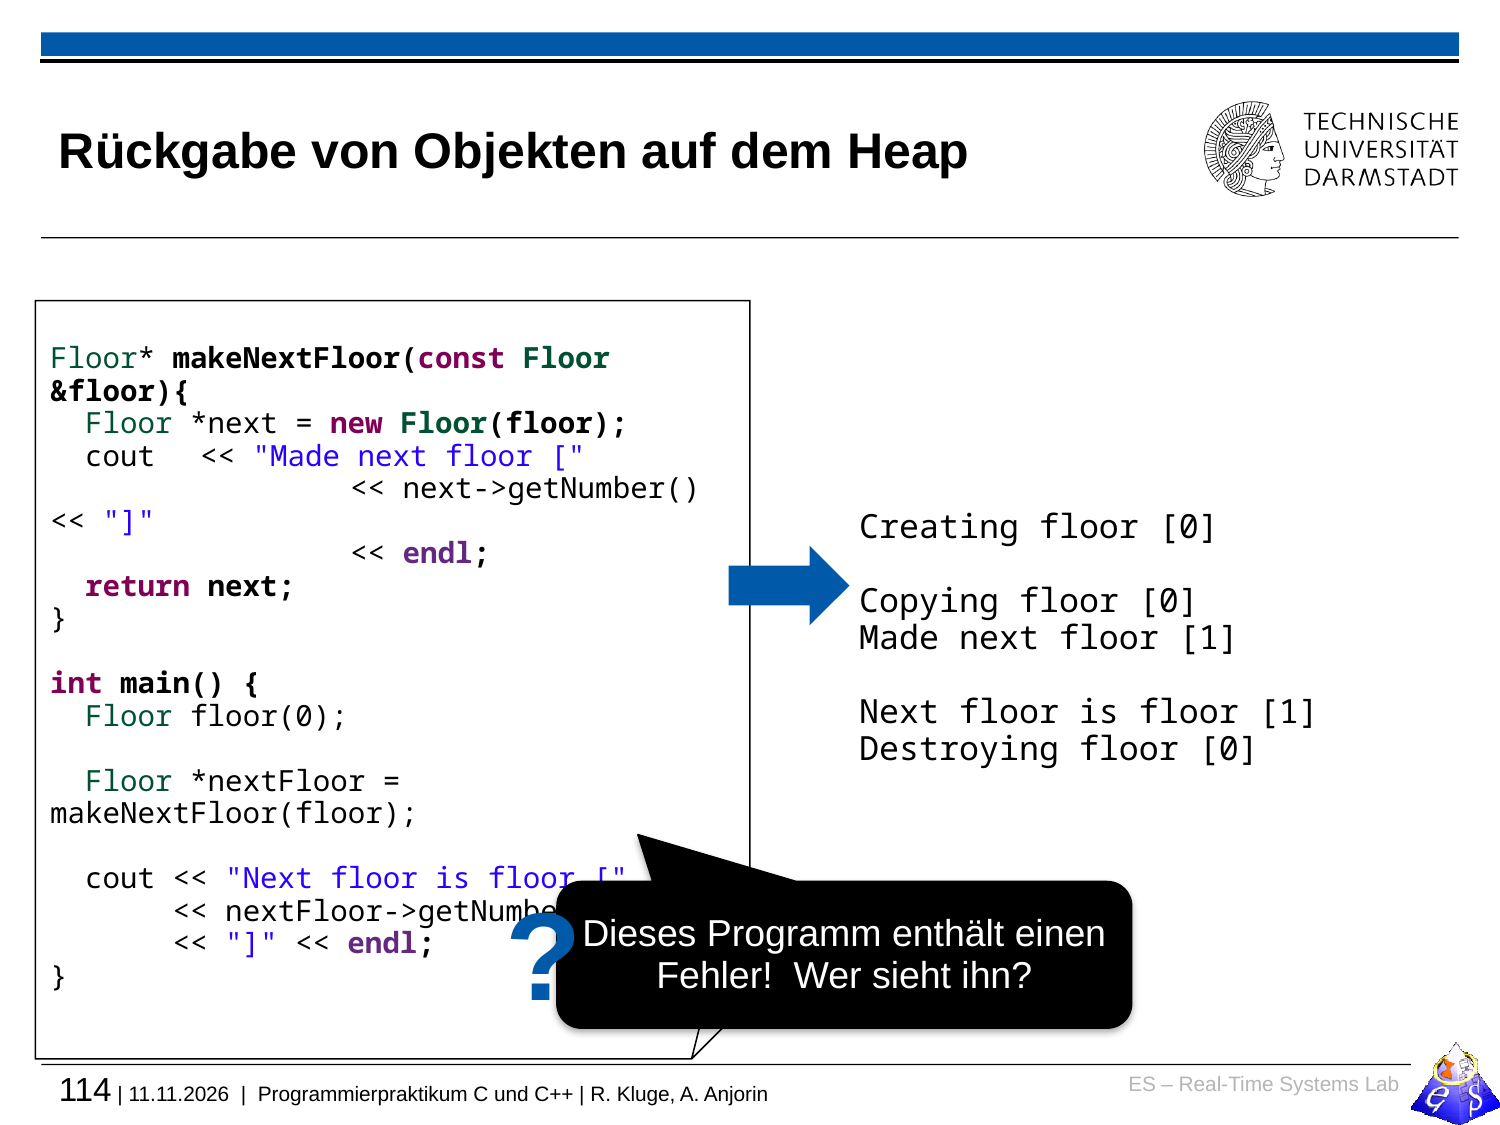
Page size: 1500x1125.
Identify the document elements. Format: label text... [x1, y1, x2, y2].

picture [1411, 1041, 1500, 1125]
title Rückgabe von Objekten auf dem Heap [58, 80, 1187, 218]
text_box [728, 545, 844, 626]
text_box Creating floor [0] Copying floor [0] Made next floor [1] Next floor is floor [1] Destroying floor [0] [844, 501, 1376, 776]
text_box ? [490, 881, 529, 1036]
text_box Dieses Programm enthält einen Fehler! Wer sieht ihn? [556, 833, 1133, 1029]
text_box Floor* makeNextFloor(const Floor &floor){ Floor *next = new Floor(floor); cout << "Made next floor [" << next->getNumber() << "]" << endl; return next; } int main() { Floor floor(0); Floor *nextFloor = makeNextFloor(floor); cout << "Next floor is floor [" << nextFloor->getNumber() << "]" << endl; } [35, 300, 750, 1059]
picture [1187, 84, 1483, 214]
